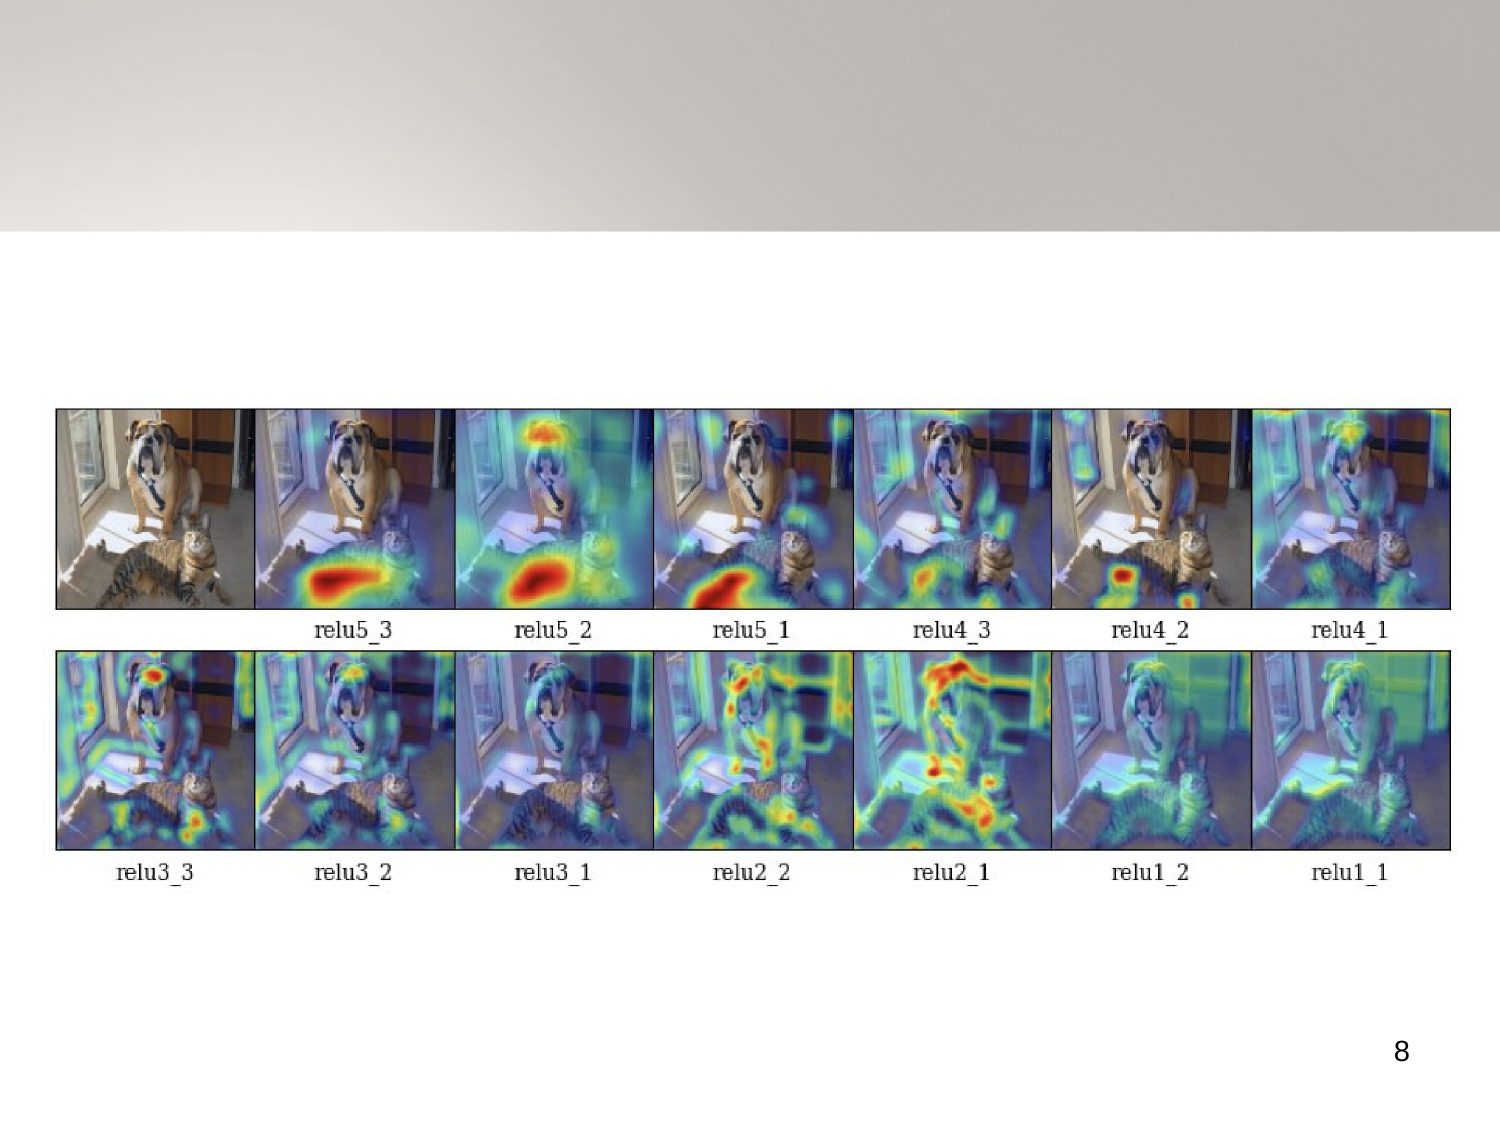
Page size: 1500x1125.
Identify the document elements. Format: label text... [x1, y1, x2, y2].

picture [0, 0, 1500, 1125]
slide_number 8 [1074, 1024, 1425, 1103]
